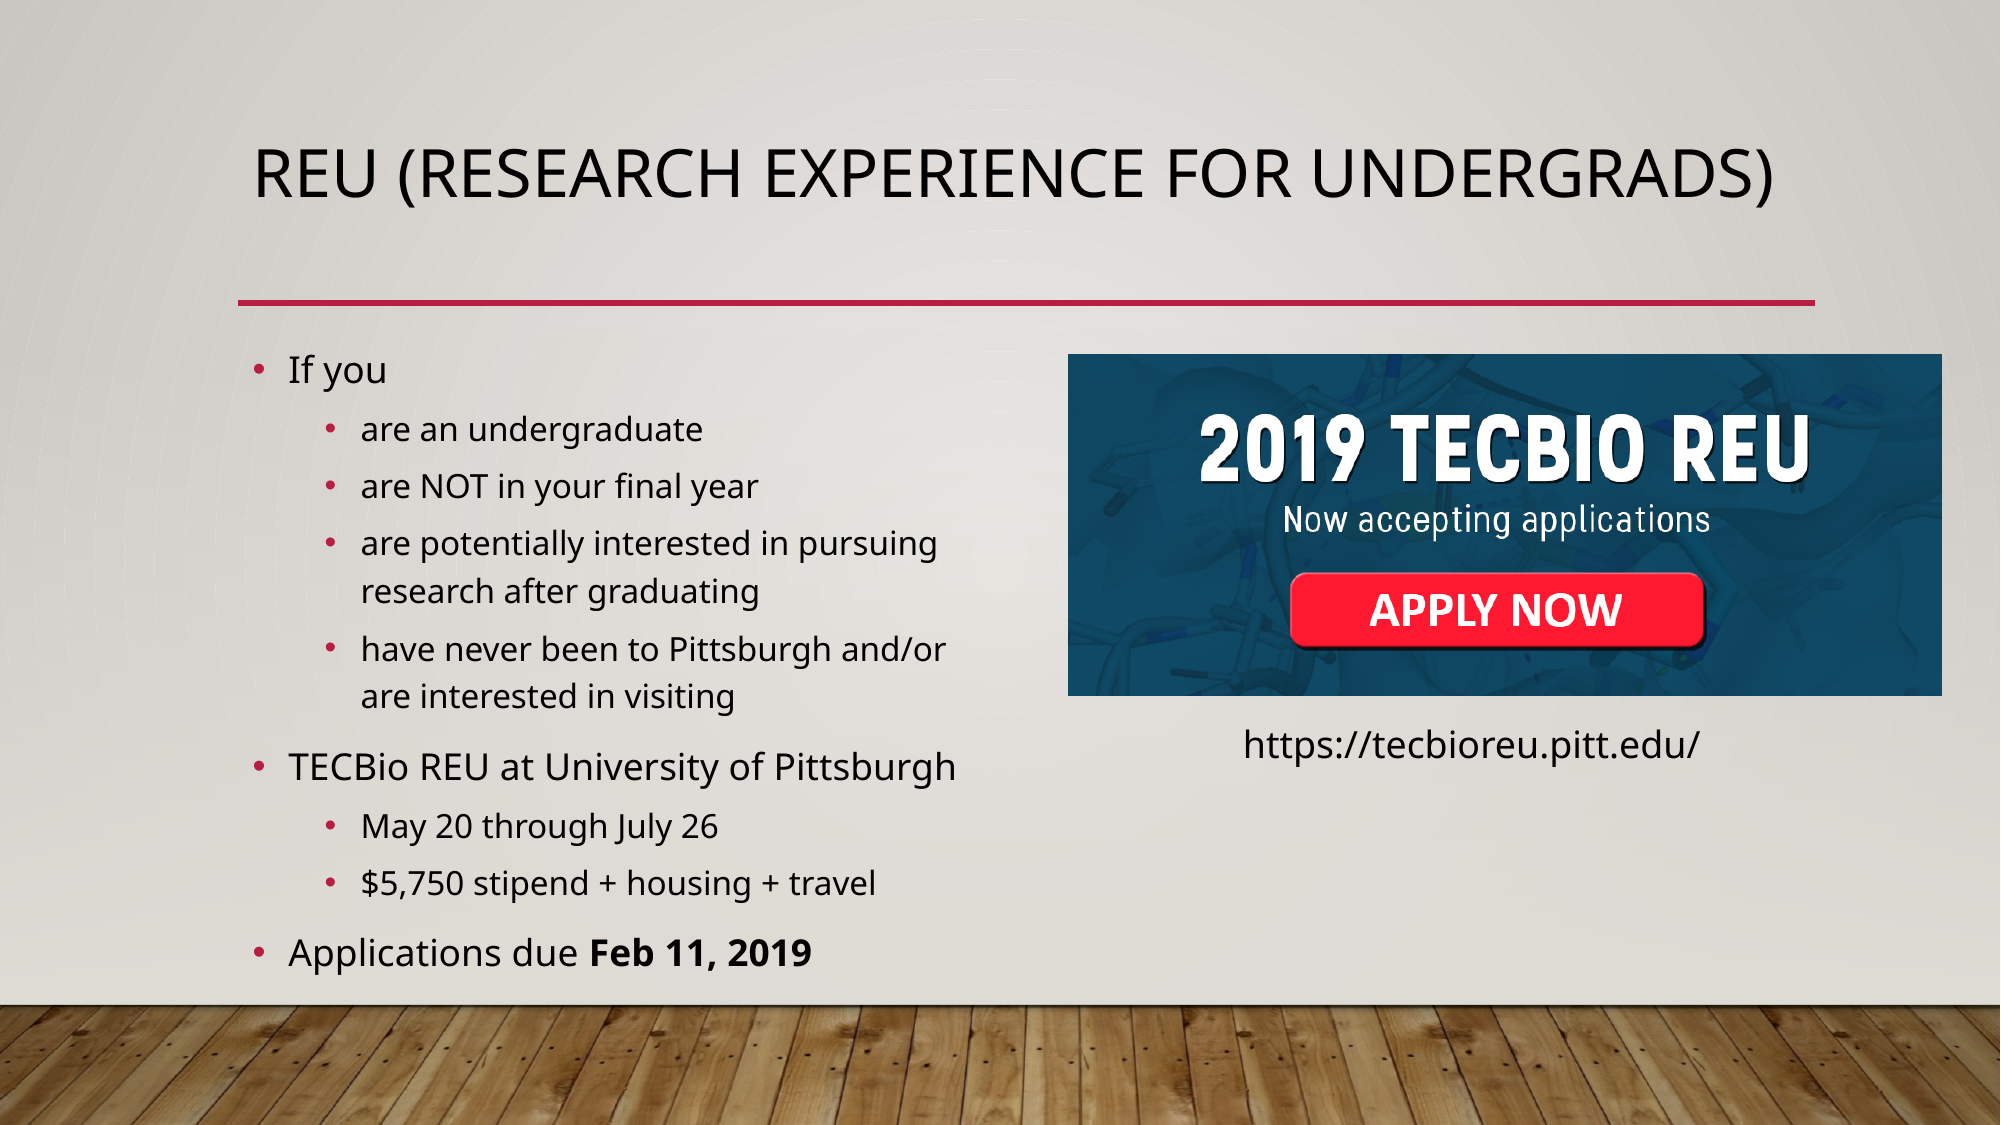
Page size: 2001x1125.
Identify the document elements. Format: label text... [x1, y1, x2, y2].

text_box https://tecbioreu.pitt.edu/ [1228, 713, 1716, 774]
list If you are an undergraduate are NOT in your final year are potentially interested in pursuing research after graduating have never been to Pittsburgh and/or are interested in visiting TECBio REU at University of Pittsburgh May 20 through July 26 $5,750 stipend + housing + travel Applications due Feb 11, 2019 [237, 329, 1000, 993]
picture [0, 1005, 2000, 1125]
title REU (Research Experience for Undergrads) [237, 132, 1814, 306]
picture [1067, 353, 1942, 696]
